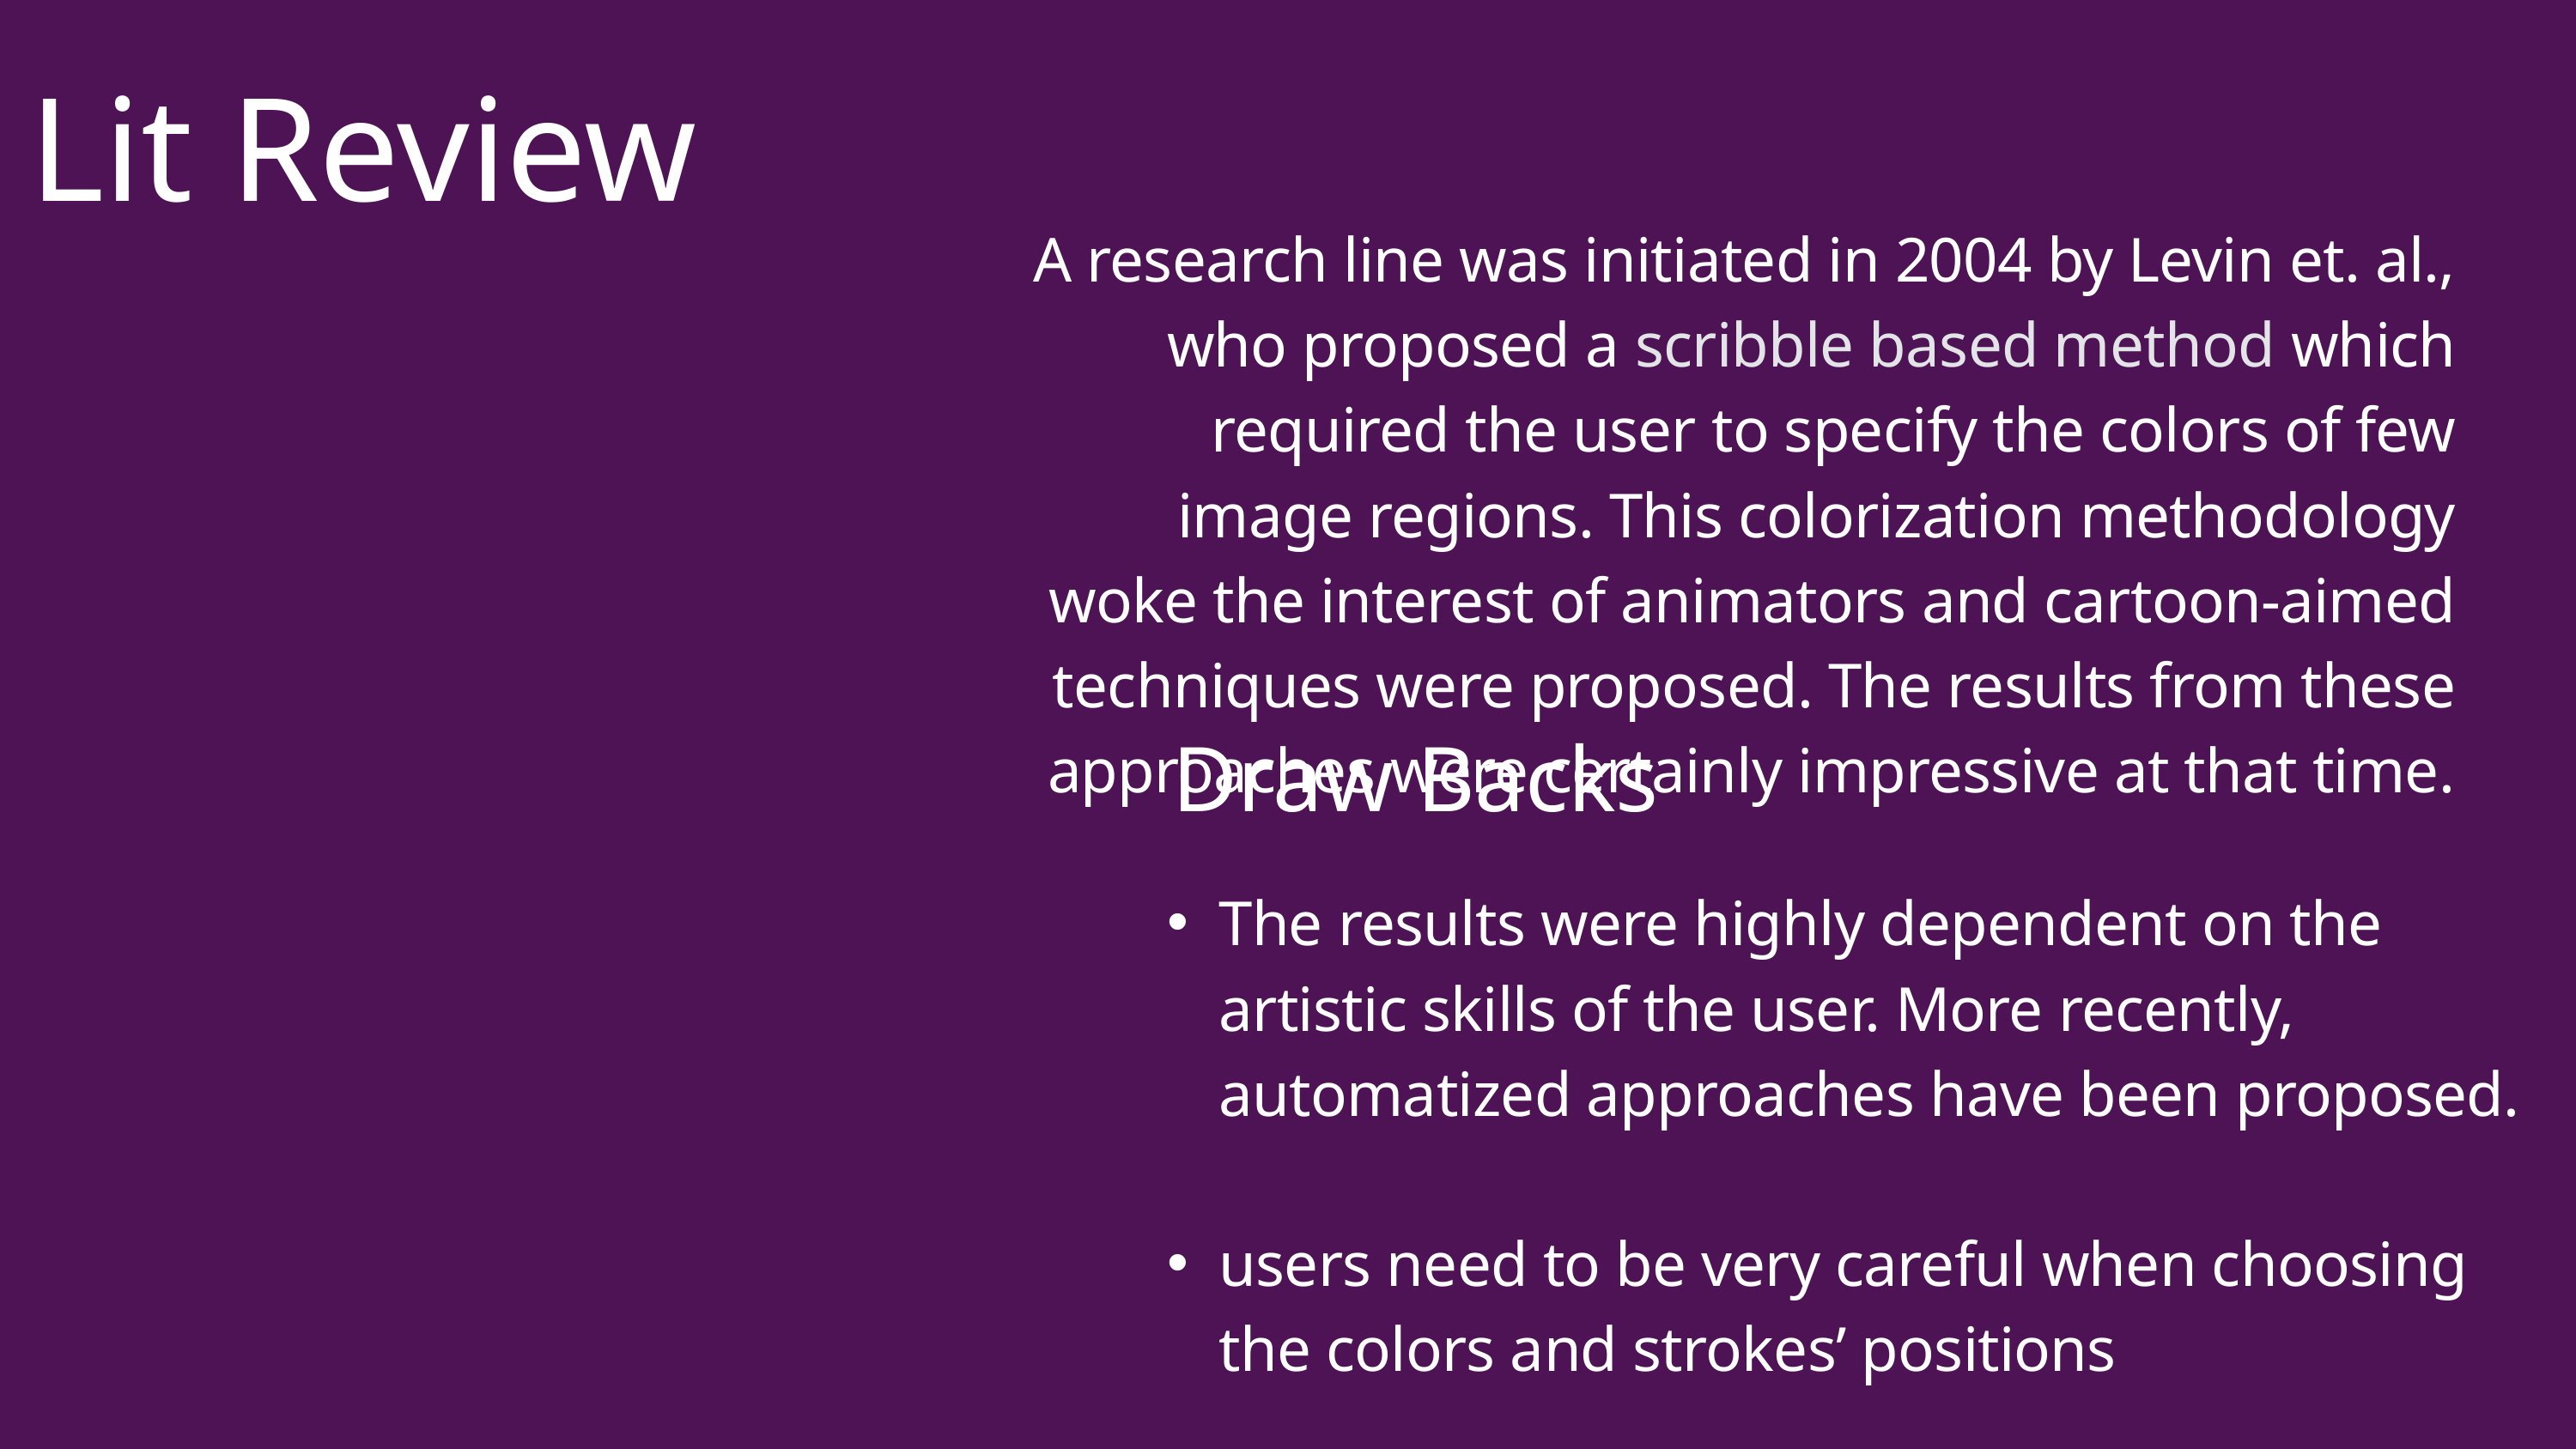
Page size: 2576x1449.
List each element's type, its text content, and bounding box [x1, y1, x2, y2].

text_box The results were highly dependent on the artistic skills of the user. More recently, automatized approaches have been proposed. users need to be very careful when choosing the colors and strokes’ positions [1115, 872, 2538, 1384]
text_box Lit Review [29, 61, 1288, 231]
text_box A research line was initiated in 2004 by Levin et. al., who proposed a scribble based method which required the user to specify the colors of few image regions. This colorization methodology woke the interest of animators and cartoon-aimed techniques were proposed. The results from these approaches were certainly impressive at that time. [1033, 209, 2456, 890]
